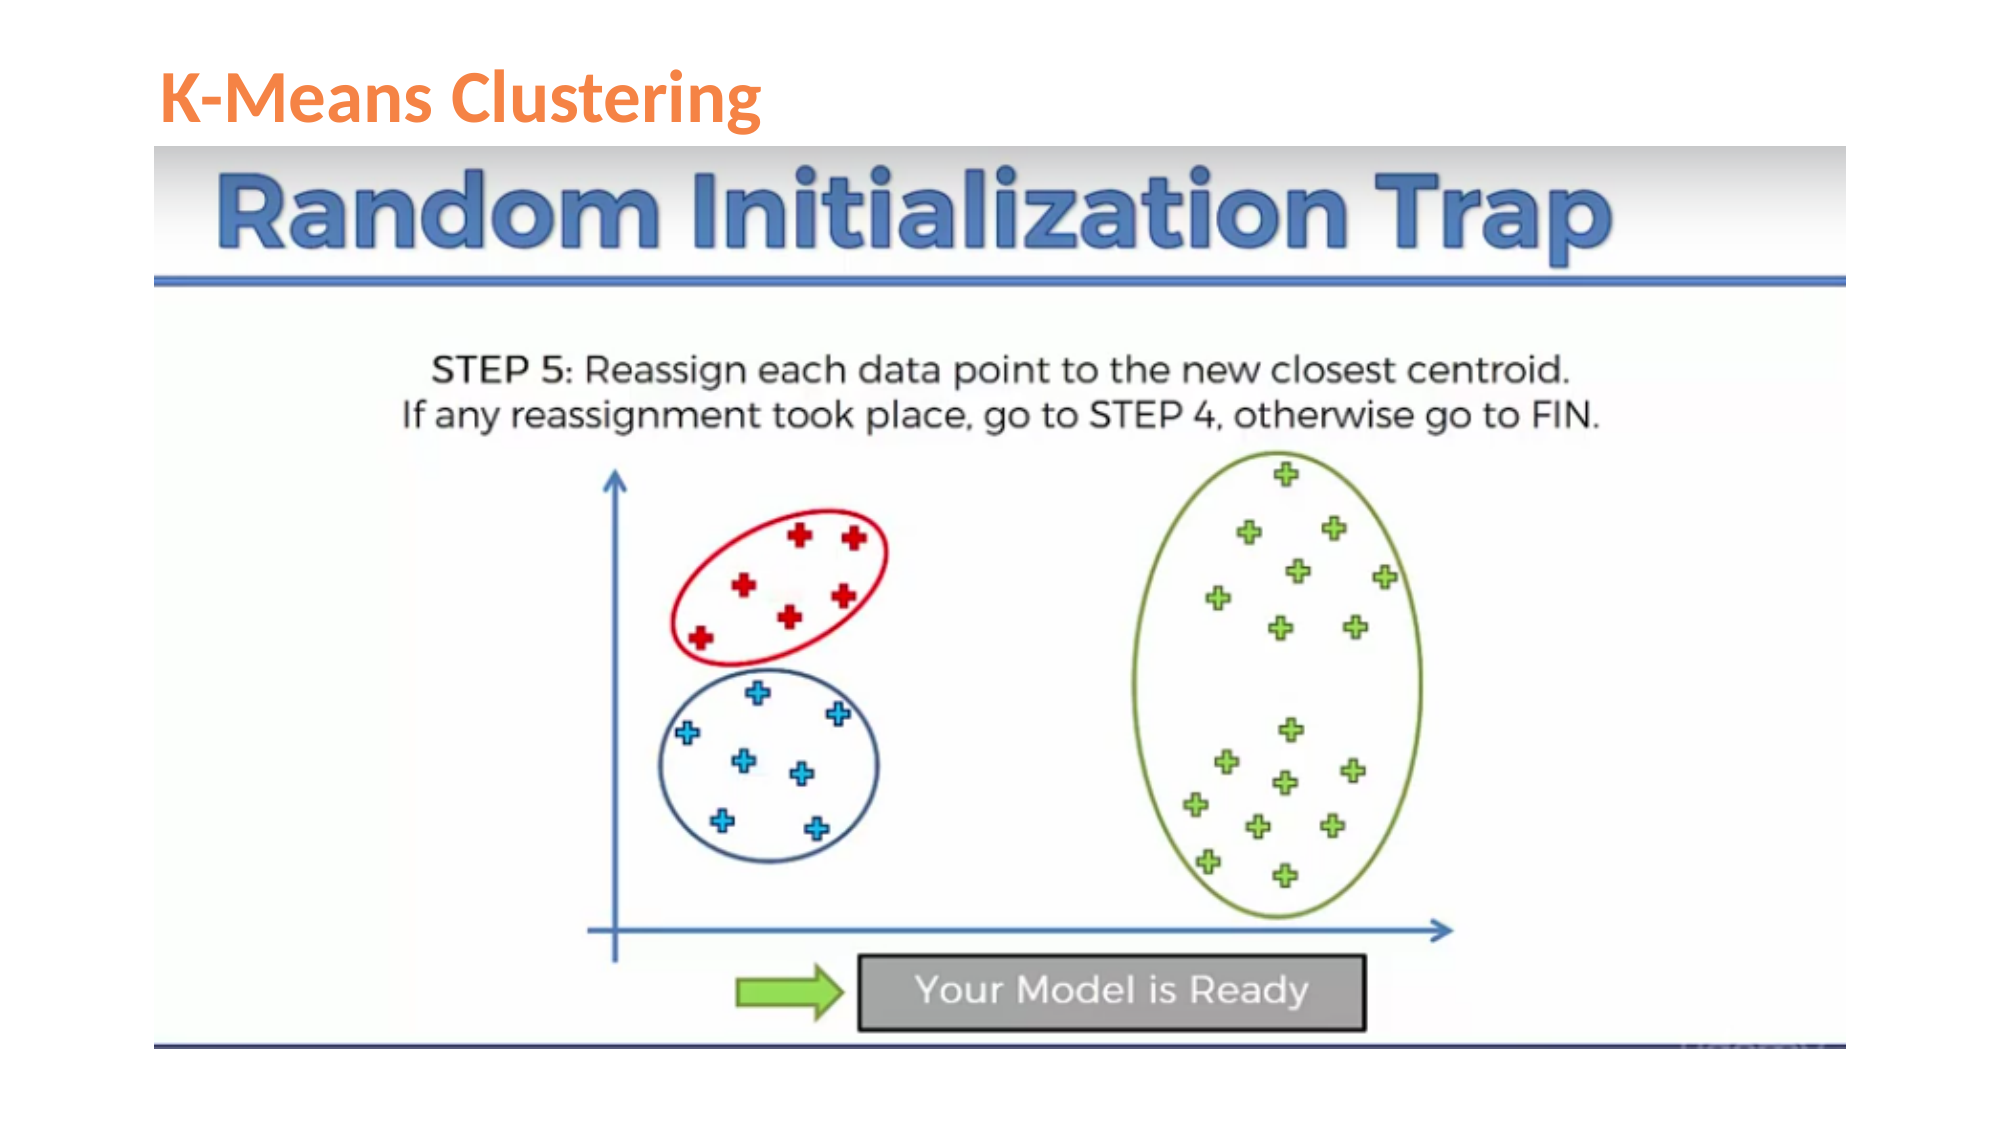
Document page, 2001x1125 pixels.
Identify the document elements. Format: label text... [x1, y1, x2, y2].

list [154, 146, 1846, 1049]
text_box K-Means Clustering [146, 40, 1520, 146]
